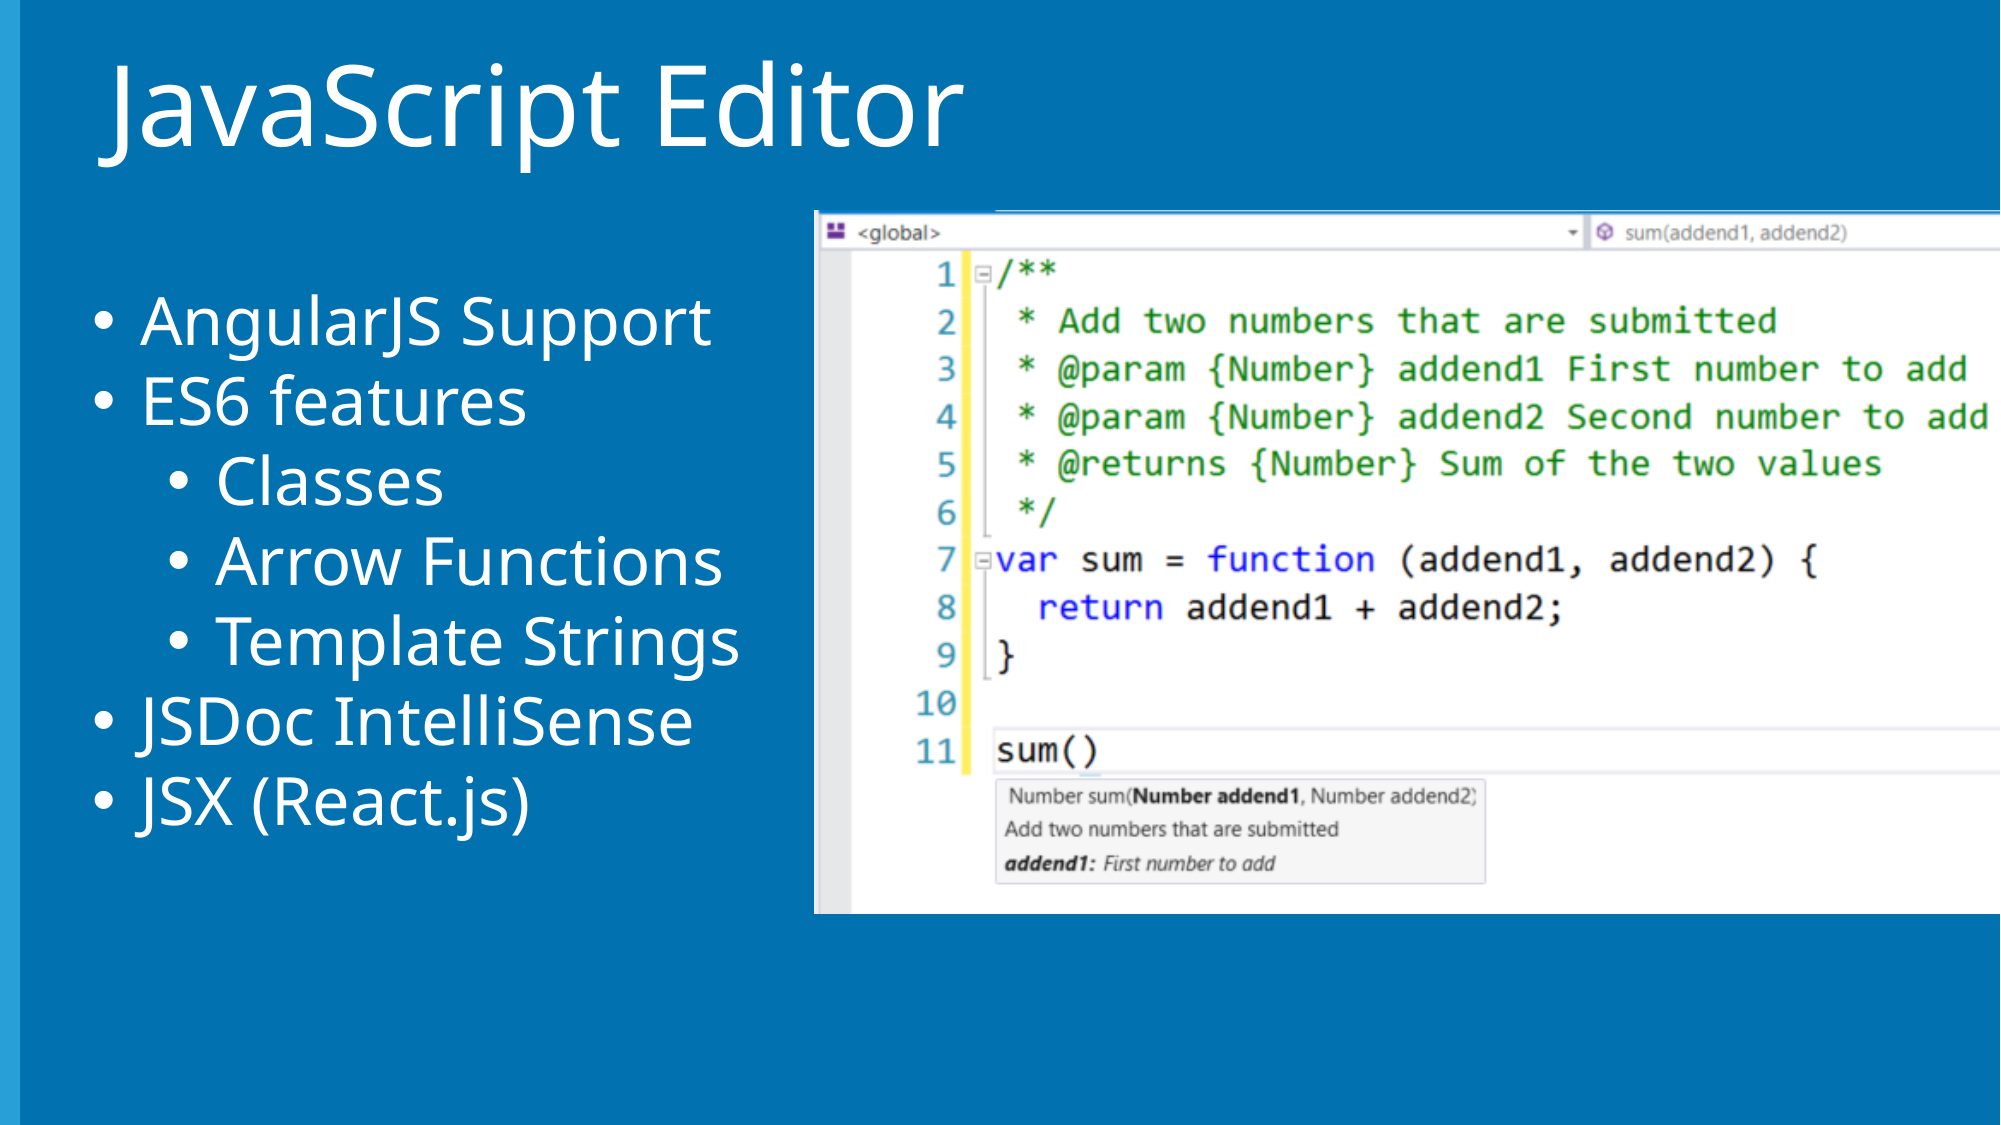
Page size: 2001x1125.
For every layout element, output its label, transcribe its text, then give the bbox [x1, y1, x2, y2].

title JavaScript Editor [92, 1, 1910, 220]
picture [814, 210, 2000, 914]
text_box AngularJS Support ES6 features Classes Arrow Functions Template Strings JSDoc IntelliSense JSX (React.js) [78, 271, 757, 847]
